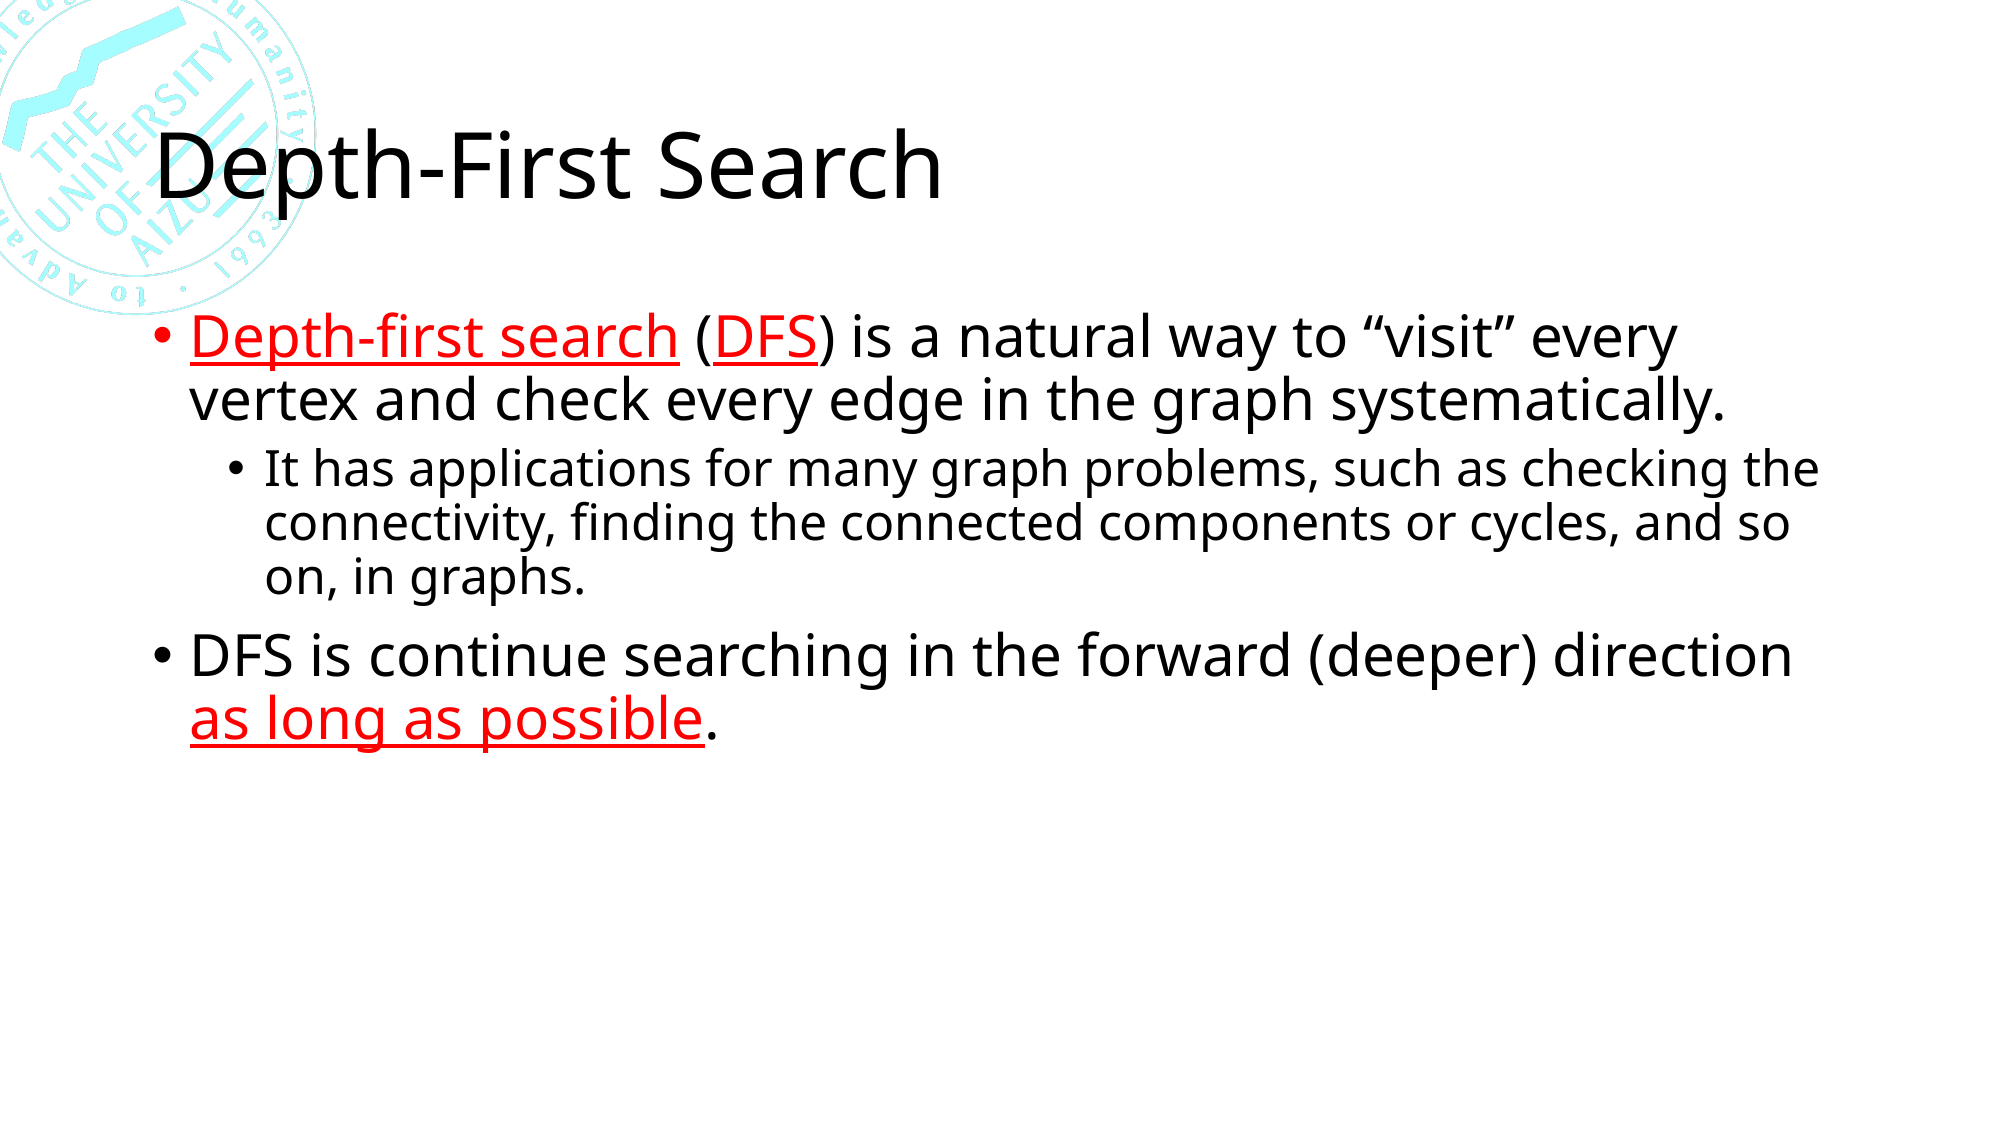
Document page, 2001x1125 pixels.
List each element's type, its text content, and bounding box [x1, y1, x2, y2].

list Depth-first search (DFS) is a natural way to “visit” every vertex and check every edge in the graph systematically. It has applications for many graph problems, such as checking the connectivity, finding the connected components or cycles, and so on, in graphs. DFS is continue searching in the forward (deeper) direction as long as possible. [137, 299, 1863, 1014]
title Depth-First Search [137, 59, 1863, 278]
picture [0, 0, 342, 342]
